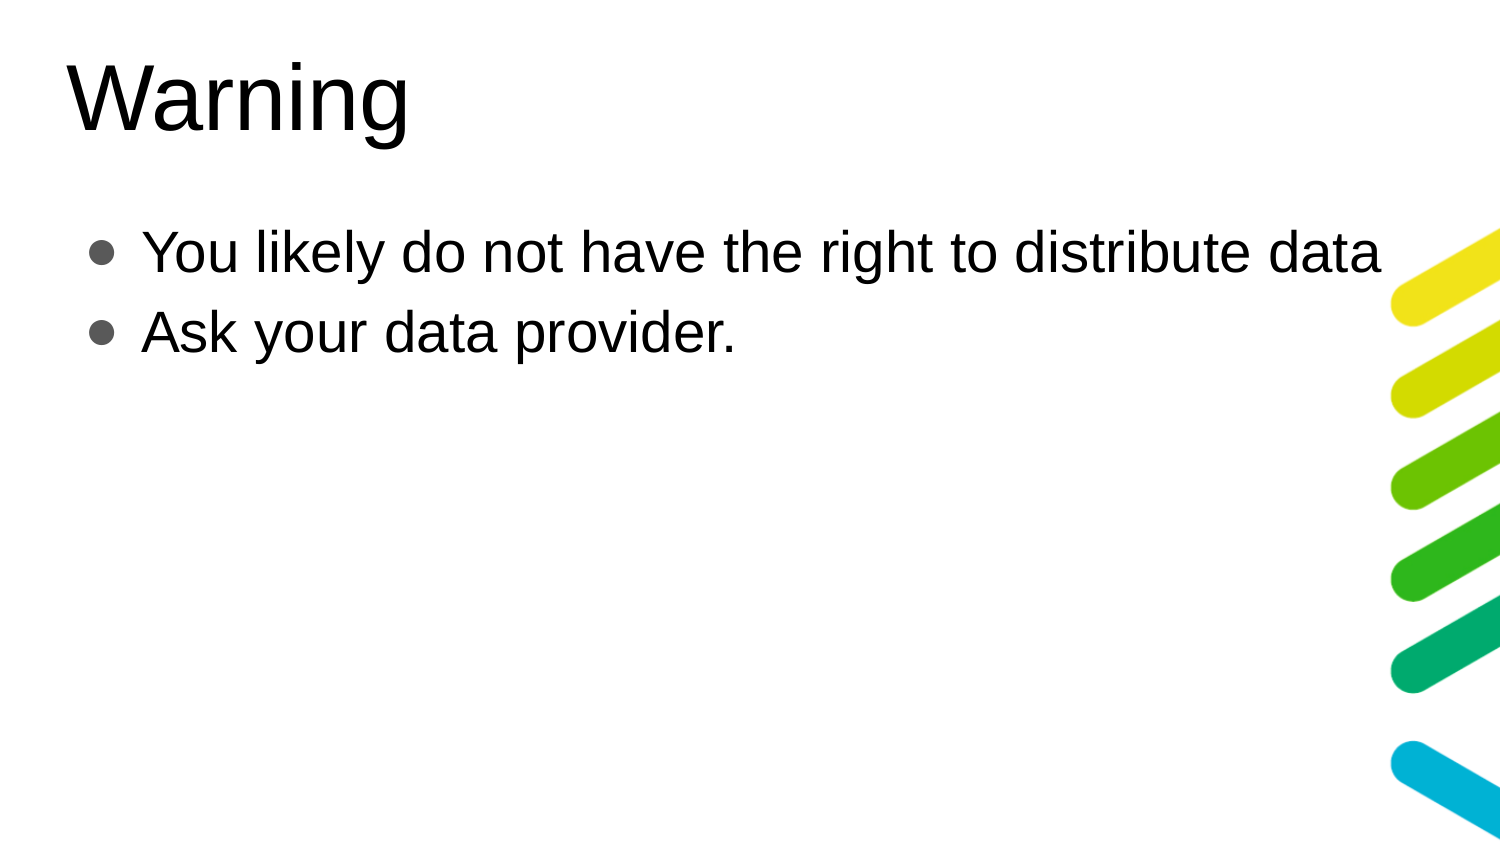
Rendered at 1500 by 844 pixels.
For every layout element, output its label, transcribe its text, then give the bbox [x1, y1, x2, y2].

title Warning [51, 21, 1449, 167]
list You likely do not have the right to distribute data Ask your data provider. [51, 189, 1449, 750]
picture [1369, 208, 1500, 844]
